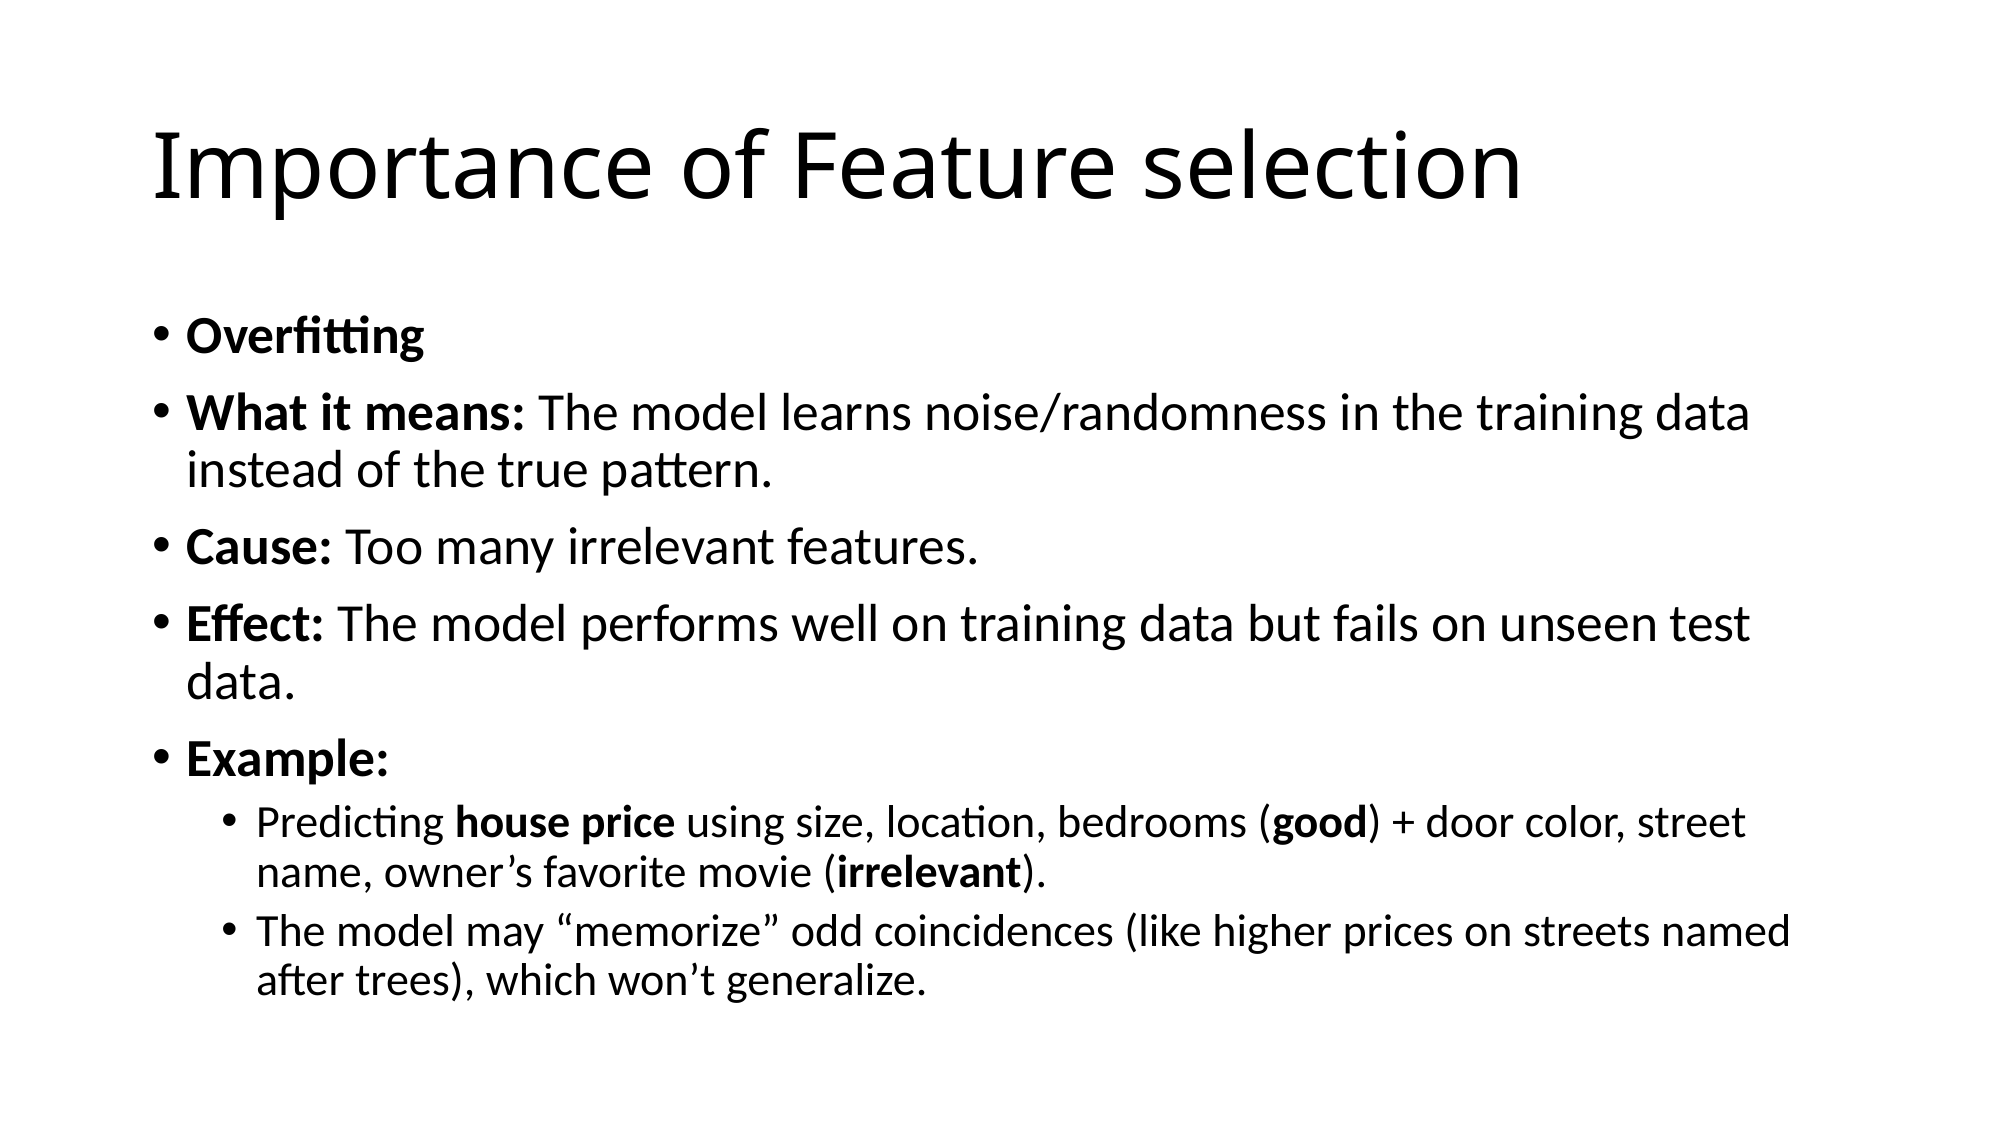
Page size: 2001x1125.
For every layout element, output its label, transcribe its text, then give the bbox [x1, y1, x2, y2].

title Importance of Feature selection [137, 59, 1863, 278]
list Overfitting What it means: The model learns noise/randomness in the training data instead of the true pattern. Cause: Too many irrelevant features. Effect: The model performs well on training data but fails on unseen test data. Example: Predicting house price using size, location, bedrooms (good) + door color, street name, owner’s favorite movie (irrelevant). The model may “memorize” odd coincidences (like higher prices on streets named after trees), which won’t generalize. [137, 299, 1863, 1014]
